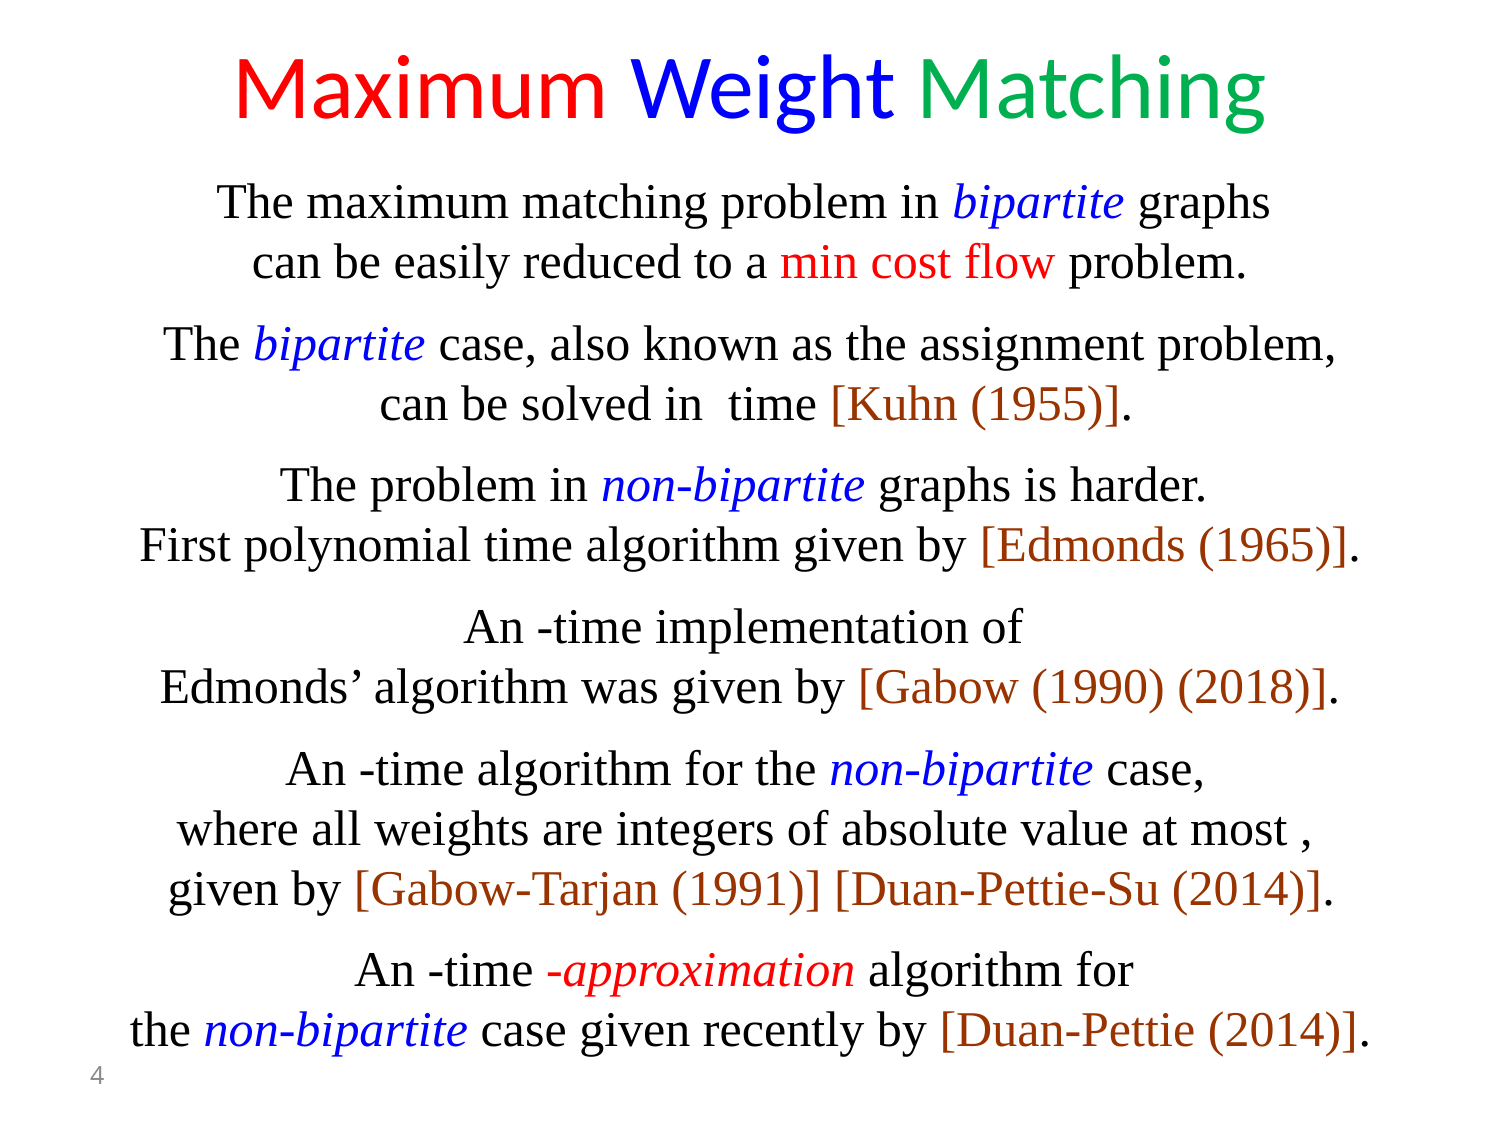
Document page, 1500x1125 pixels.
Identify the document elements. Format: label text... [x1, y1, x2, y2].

text_box The problem in non-bipartite graphs is harder. First polynomial time algorithm given by [Edmonds (1965)]. [0, 444, 1500, 580]
text_box Maximum Weight Matching [0, 19, 1500, 145]
slide_number 4 [75, 1046, 425, 1107]
text_box The maximum matching problem in bipartite graphs can be easily reduced to a min cost flow problem. [0, 161, 1500, 297]
